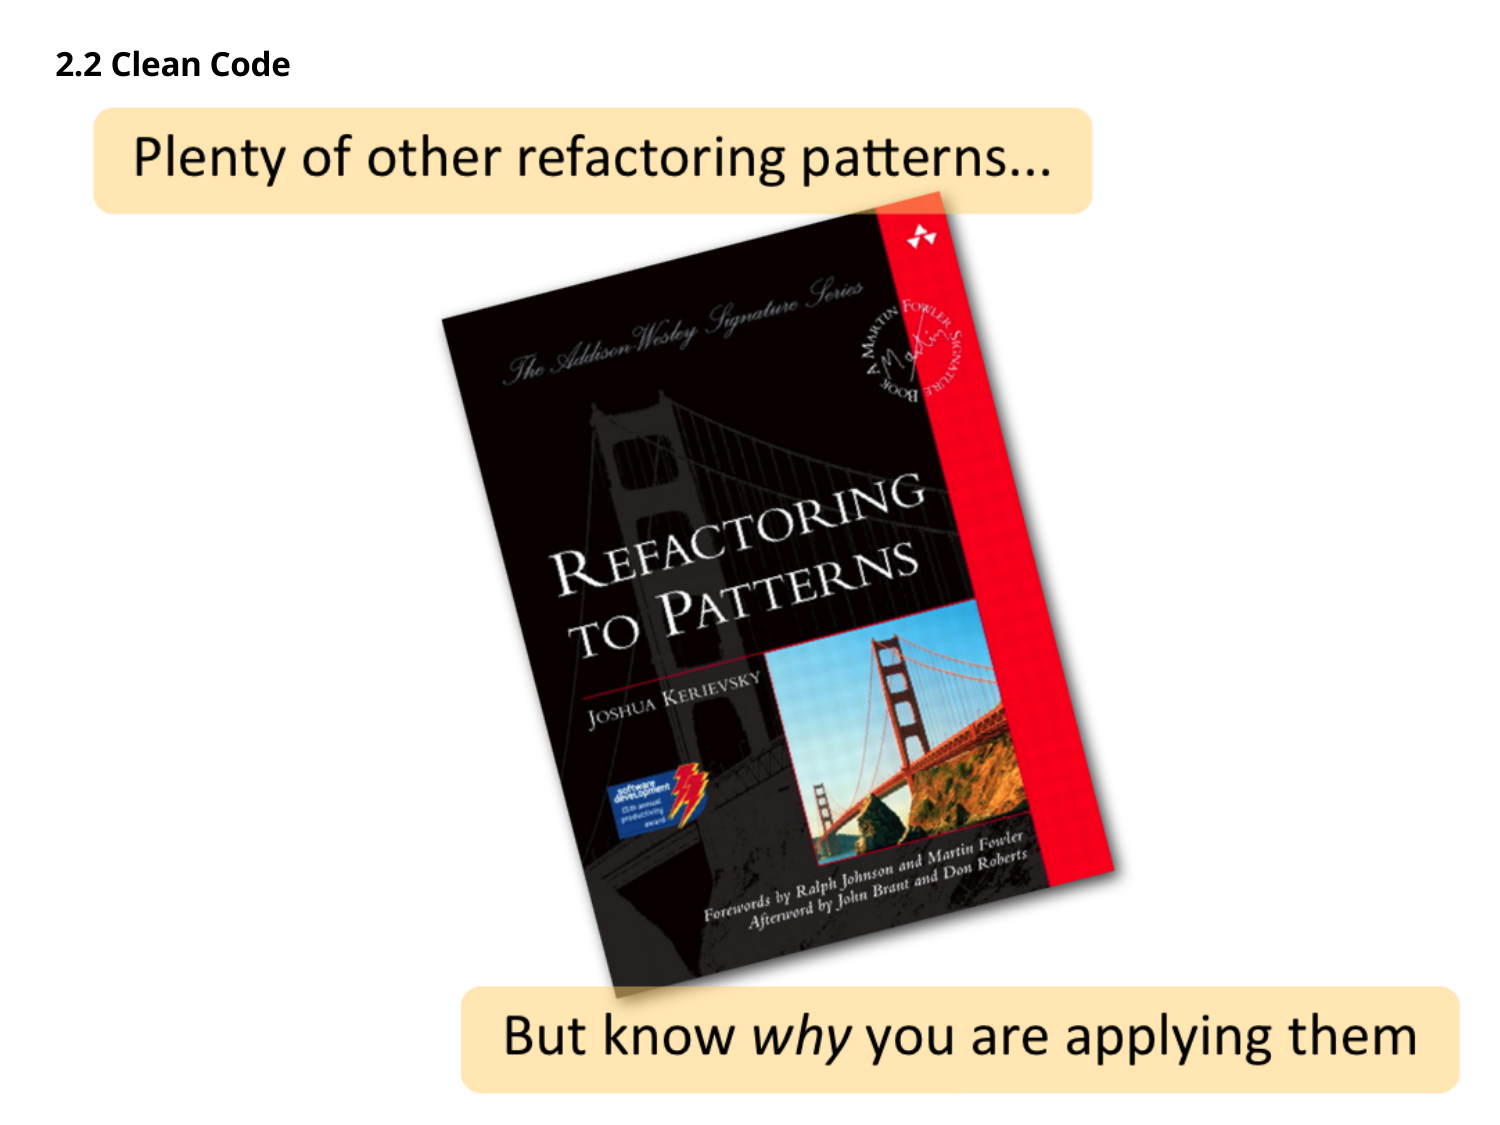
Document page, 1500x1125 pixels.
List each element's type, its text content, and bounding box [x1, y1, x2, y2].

picture [64, 90, 1465, 1125]
text_box 2.2 Clean Code‏ [40, 27, 1442, 91]
